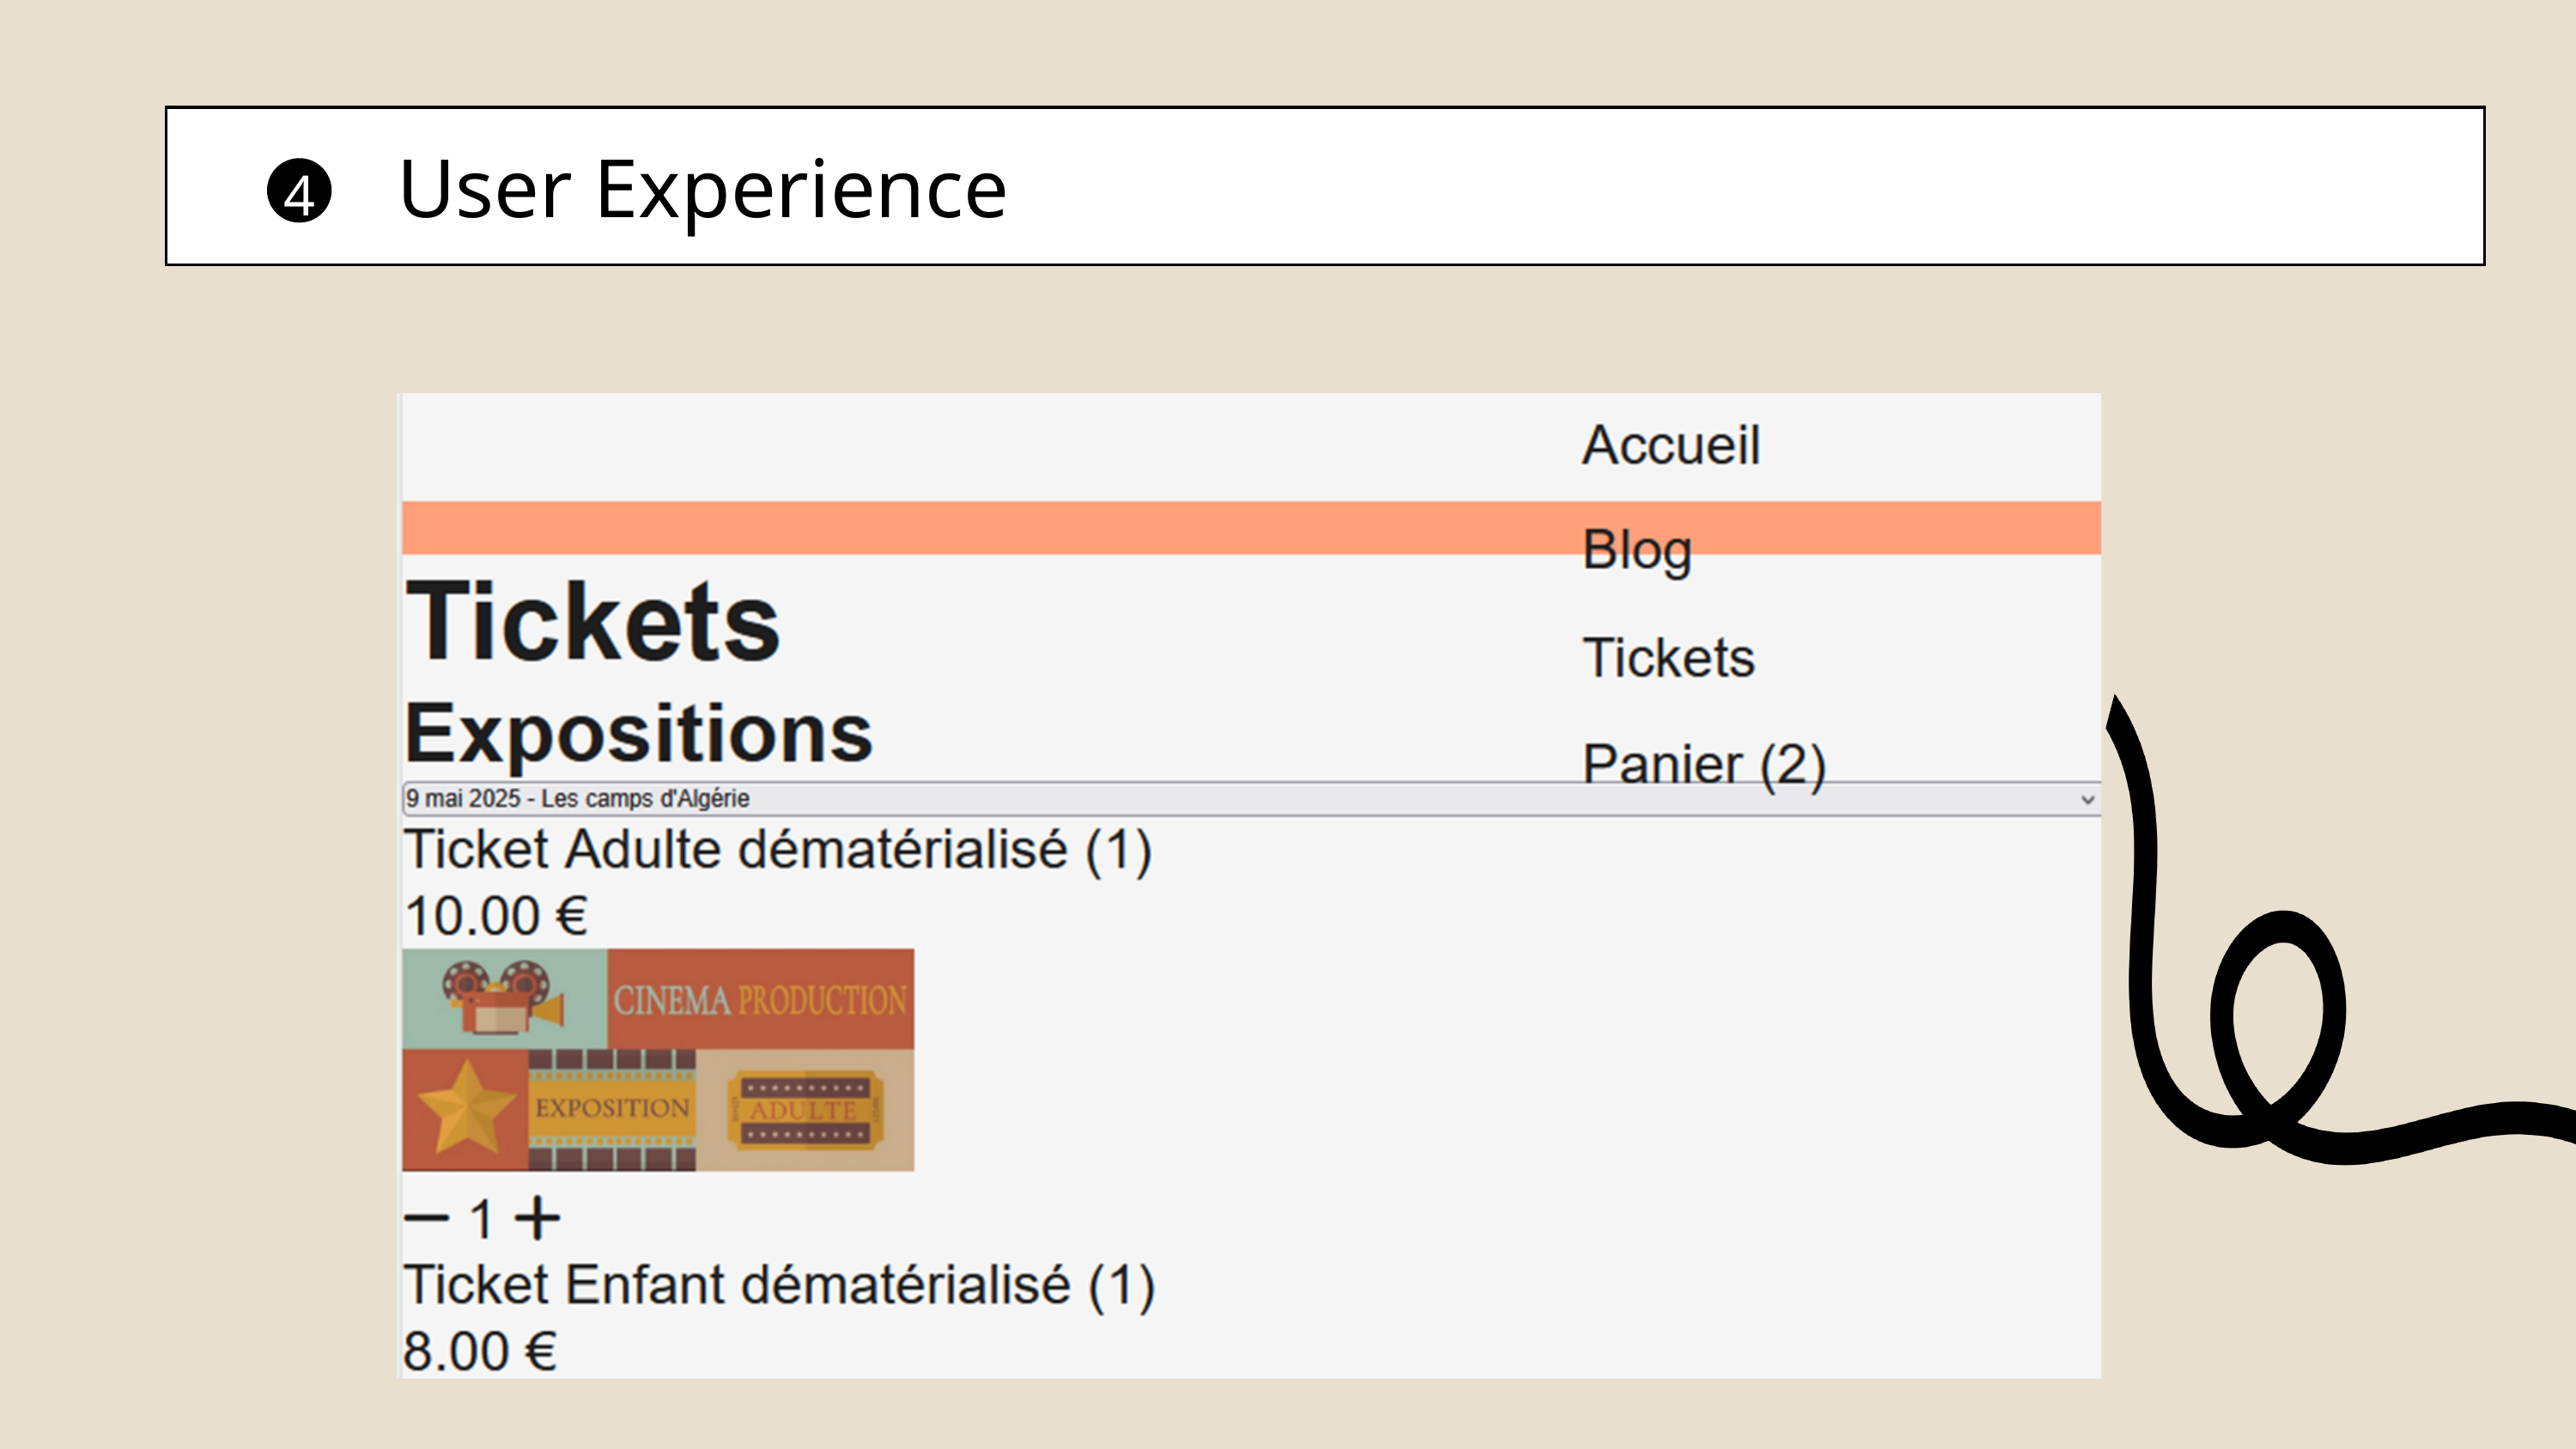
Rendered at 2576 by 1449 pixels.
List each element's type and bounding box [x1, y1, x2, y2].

text_box [166, 106, 2485, 265]
text_box [1918, 627, 2576, 1449]
text_box [266, 157, 332, 229]
text_box [397, 393, 2102, 1379]
